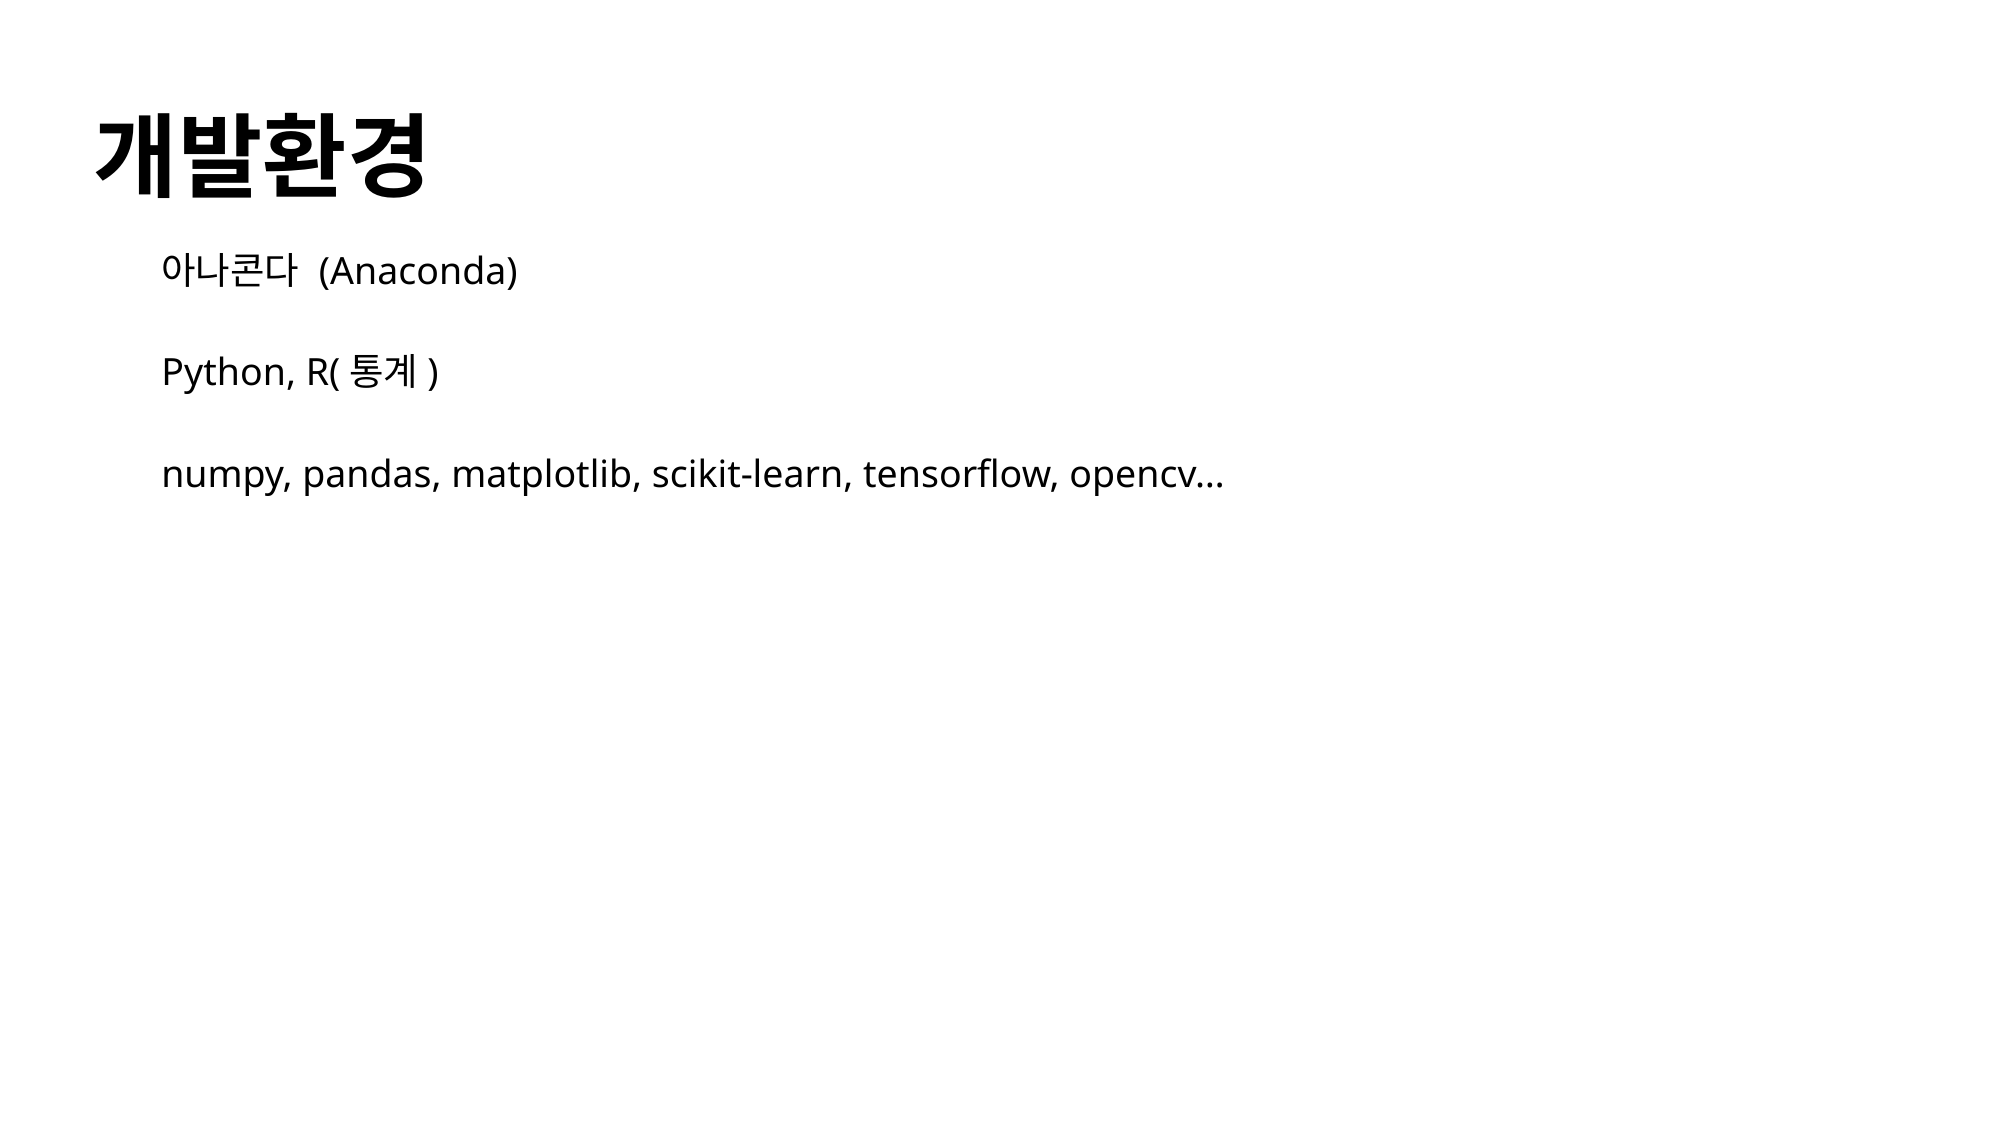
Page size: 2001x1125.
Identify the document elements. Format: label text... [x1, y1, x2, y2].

text_box numpy, pandas, matplotlib, scikit-learn, tensorflow, opencv… [146, 442, 1466, 503]
text_box Python, R(통계) [146, 340, 1047, 401]
text_box 아나콘다 (Anaconda) [146, 239, 1047, 300]
title 개발환경 [79, 52, 1804, 270]
